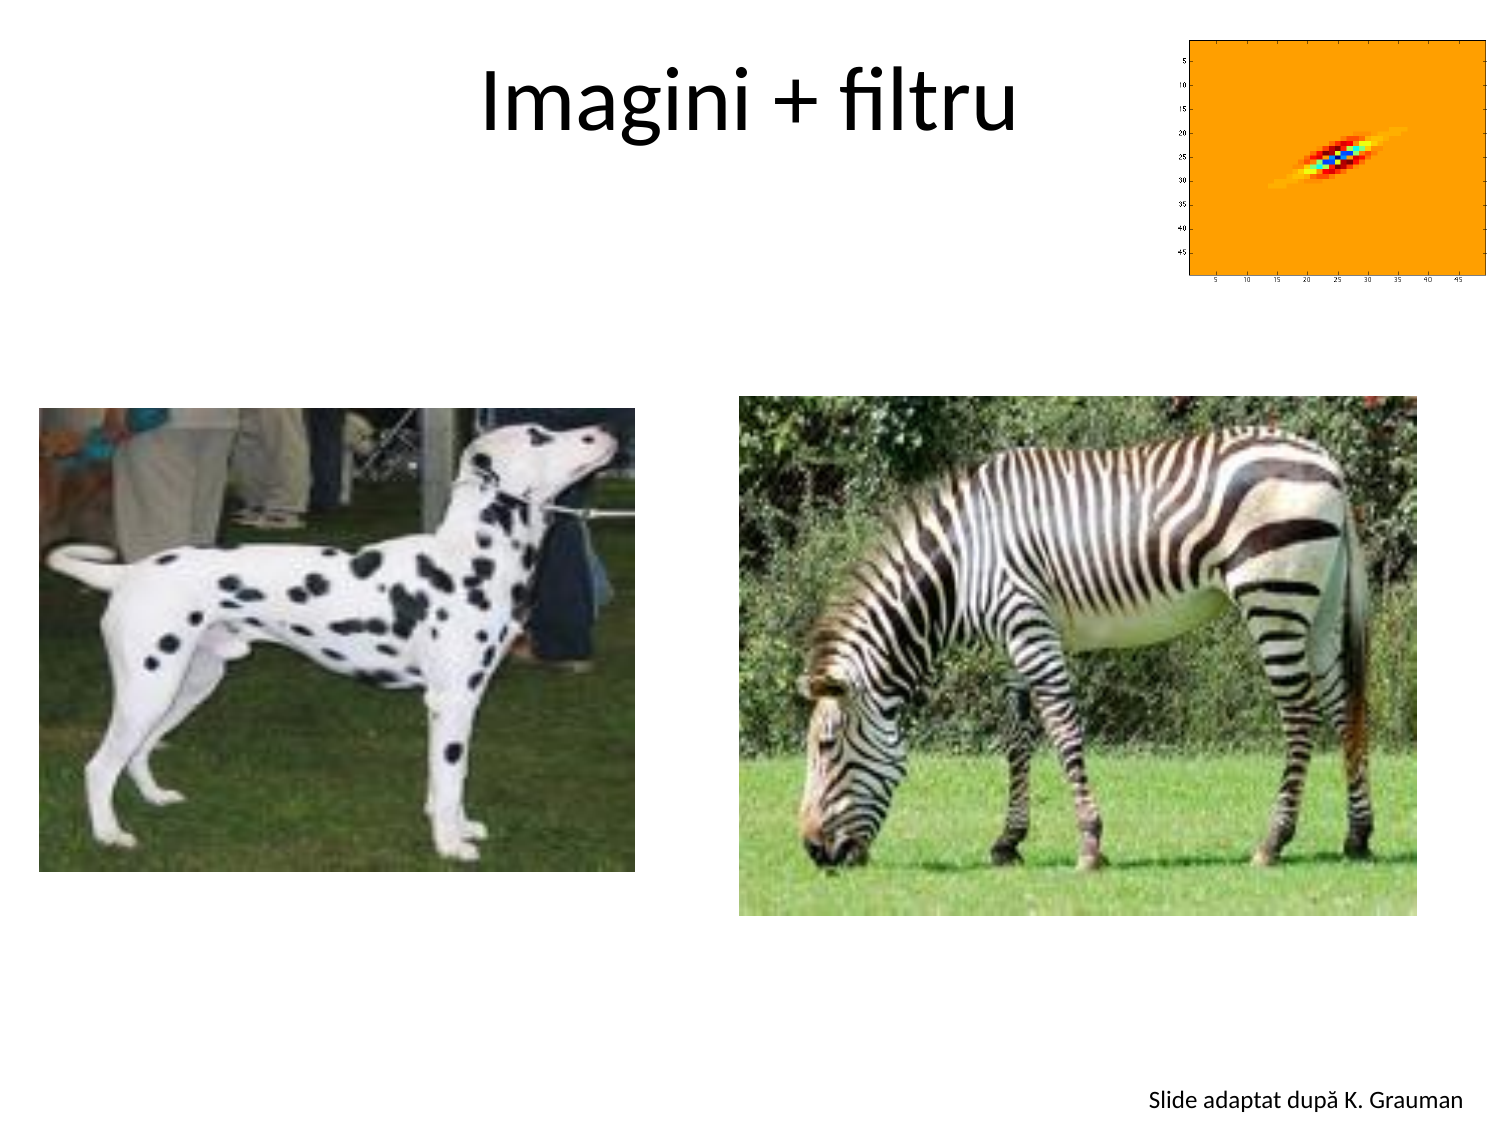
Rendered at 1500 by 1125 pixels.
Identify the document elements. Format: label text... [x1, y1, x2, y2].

text_box Slide adaptat după K. Grauman [1134, 1075, 1500, 1121]
picture [738, 396, 1418, 916]
picture [1138, 18, 1500, 306]
title Imagini + filtru [75, 0, 1425, 188]
picture [39, 408, 635, 872]
